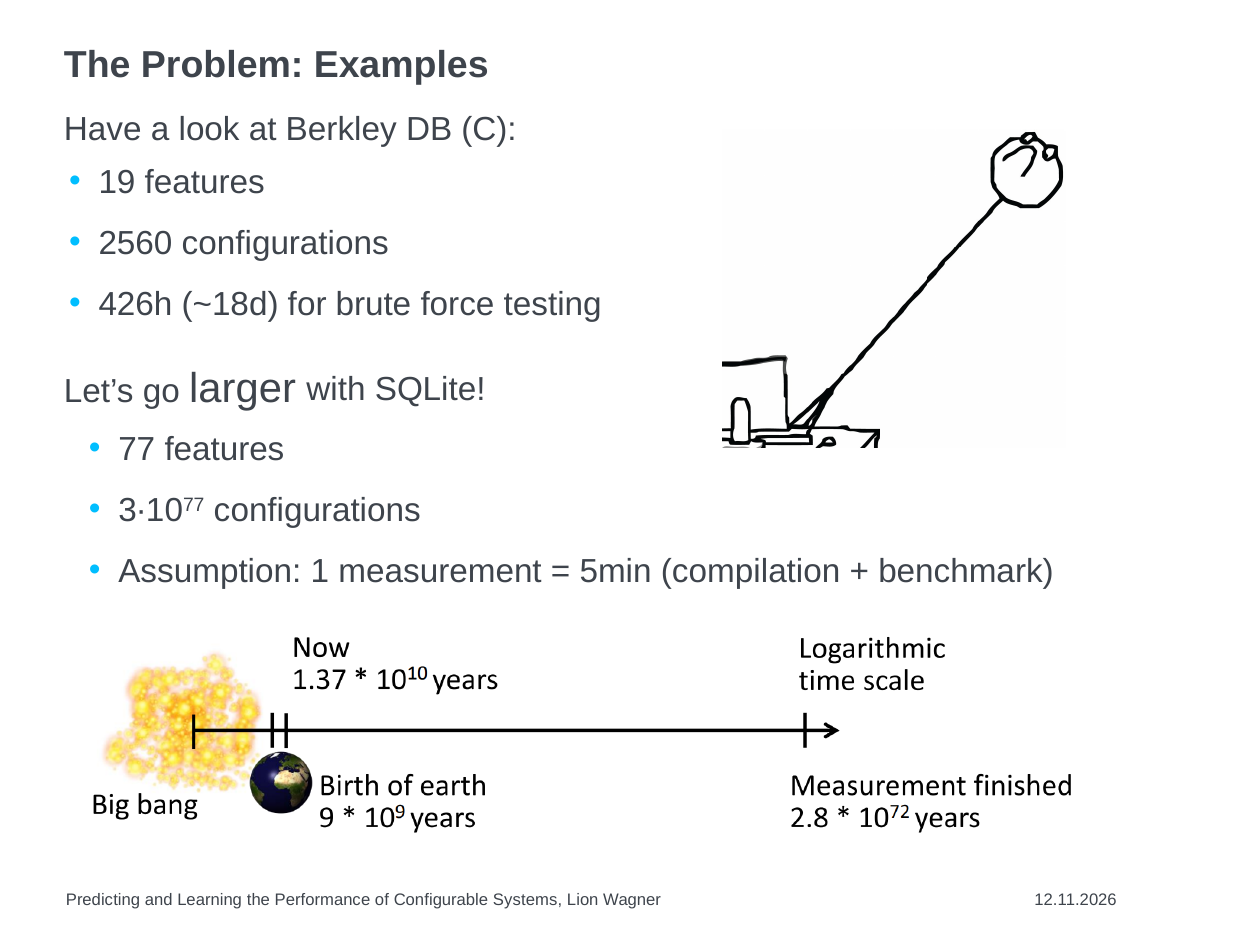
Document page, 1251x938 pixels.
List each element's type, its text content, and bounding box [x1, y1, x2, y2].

text_box 77 features 3∙1077 configurations Assumption: 1 measurement = 5min (compilation + benchmark) [88, 419, 1162, 589]
list Have a look at Berkley DB (C): [63, 99, 1186, 145]
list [722, 129, 1065, 448]
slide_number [1034, 888, 1133, 909]
text_box 19 features 2560 configurations 426h (~18d) for brute force testing [69, 152, 603, 322]
text_box Let’s go larger! [63, 351, 339, 412]
footer Predicting and Learning the Performance of Configurable Systems, Lion Wagner [65, 888, 893, 909]
text_box with SQLite! [297, 359, 549, 408]
picture [88, 629, 1073, 837]
title The Problem: Examples [64, 44, 1186, 91]
